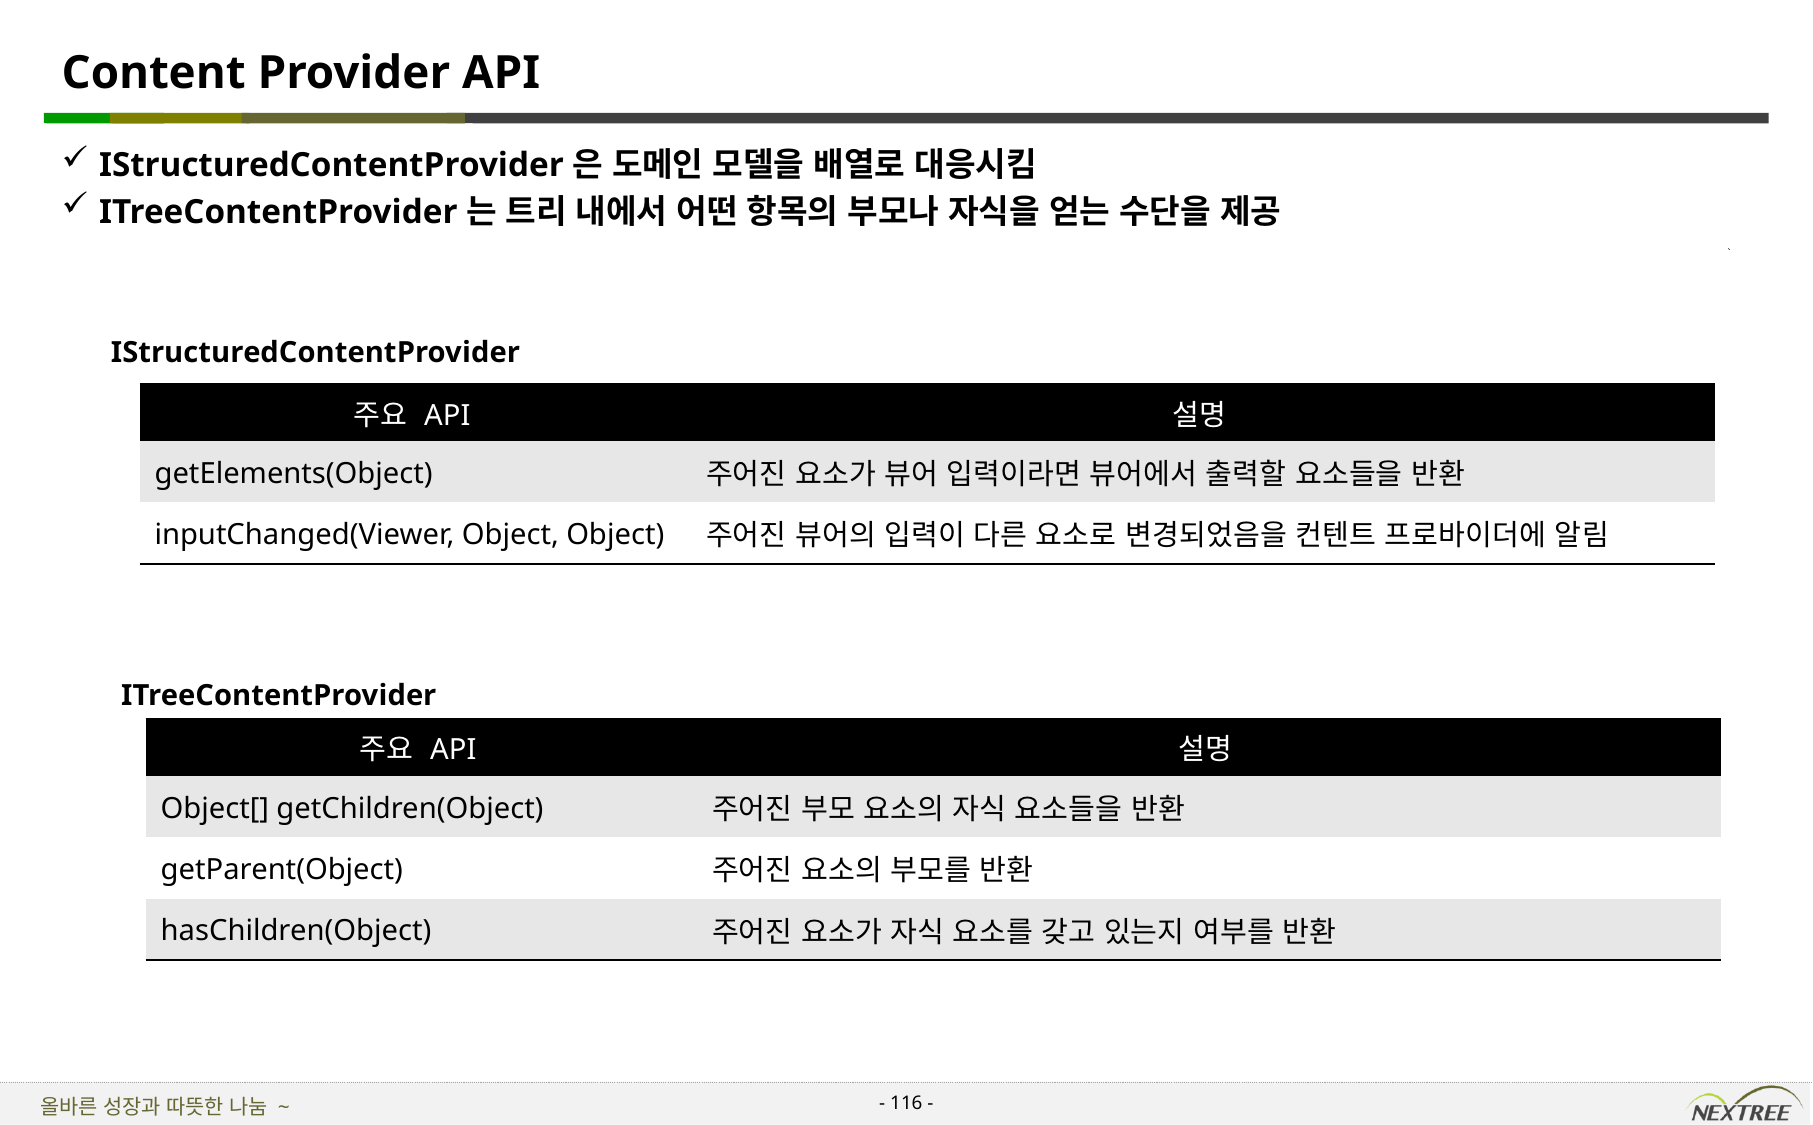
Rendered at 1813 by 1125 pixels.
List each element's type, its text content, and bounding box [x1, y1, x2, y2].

table_cell getElements(Object) [140, 441, 685, 502]
table_cell hasChildren(Object) [146, 899, 691, 959]
text_box ITreeContentProvider [115, 668, 443, 719]
table_header 설명 [691, 719, 1721, 776]
table_cell getParent(Object) [146, 837, 691, 899]
table_header 주요 API [146, 719, 691, 776]
text_box IStructuredContentProvider [105, 326, 527, 376]
table_cell Object[] getChildren(Object) [146, 776, 691, 837]
table_cell 주어진 요소가 자식 요소를 갖고 있는지 여부를 반환 [691, 899, 1721, 959]
table_cell 주어진 뷰어의 입력이 다른 요소로 변경되었음을 컨텐트 프로바이더에 알림 [685, 502, 1715, 563]
table_cell 주어진 부모 요소의 자식 요소들을 반환 [691, 776, 1721, 837]
table_cell 주어진 요소의 부모를 반환 [691, 837, 1721, 899]
table_header 설명 [685, 385, 1715, 441]
table_header 주요 API [140, 385, 685, 441]
table_cell 주어진 요소가 뷰어 입력이라면 뷰어에서 출력할 요소들을 반환 [685, 441, 1715, 502]
list IStructuredContentProvider은 도메인 모델을 배열로 대응시킴 ITreeContentProvider는 트리 내에서 어떤 항목의 부모나 자식을 얻는 수단을 제공 [55, 137, 1781, 239]
picture [1685, 1085, 1804, 1122]
table_cell inputChanged(Viewer, Object, Object) [140, 502, 685, 563]
title Content Provider API [55, 22, 1557, 118]
